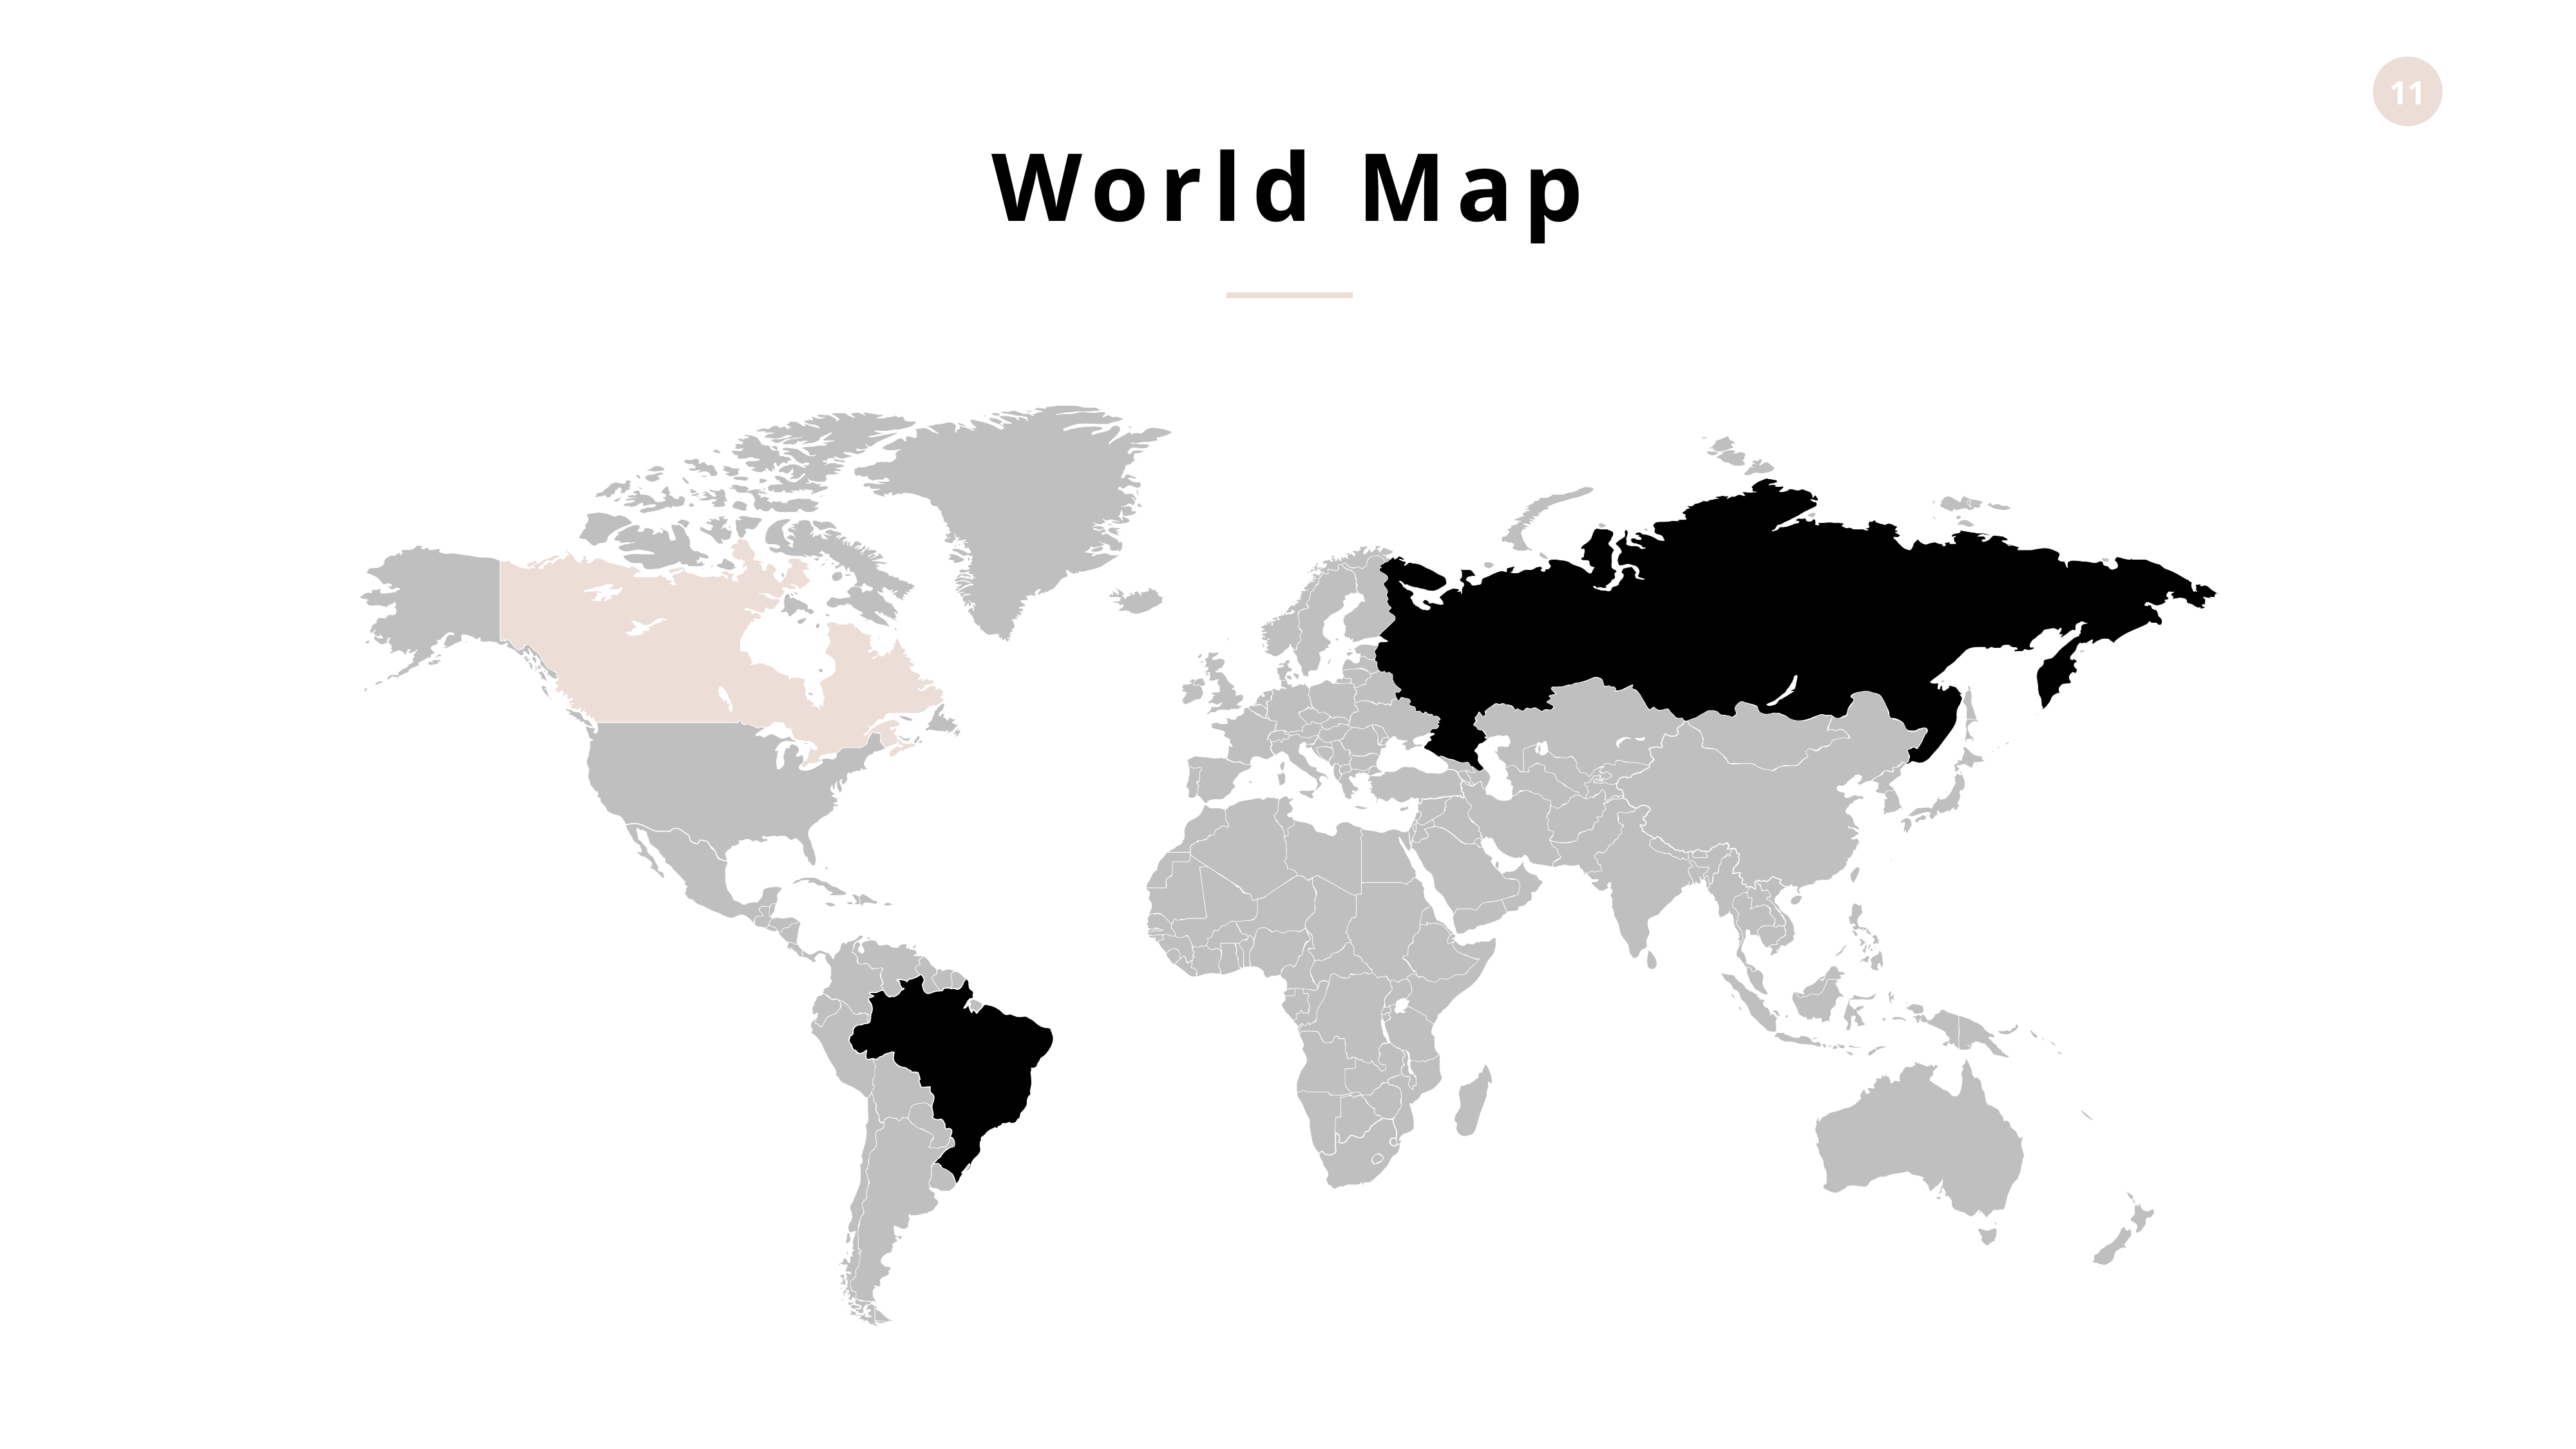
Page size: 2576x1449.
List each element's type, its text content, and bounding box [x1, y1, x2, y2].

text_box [356, 405, 2220, 1328]
text_box World Map [982, 122, 1594, 245]
